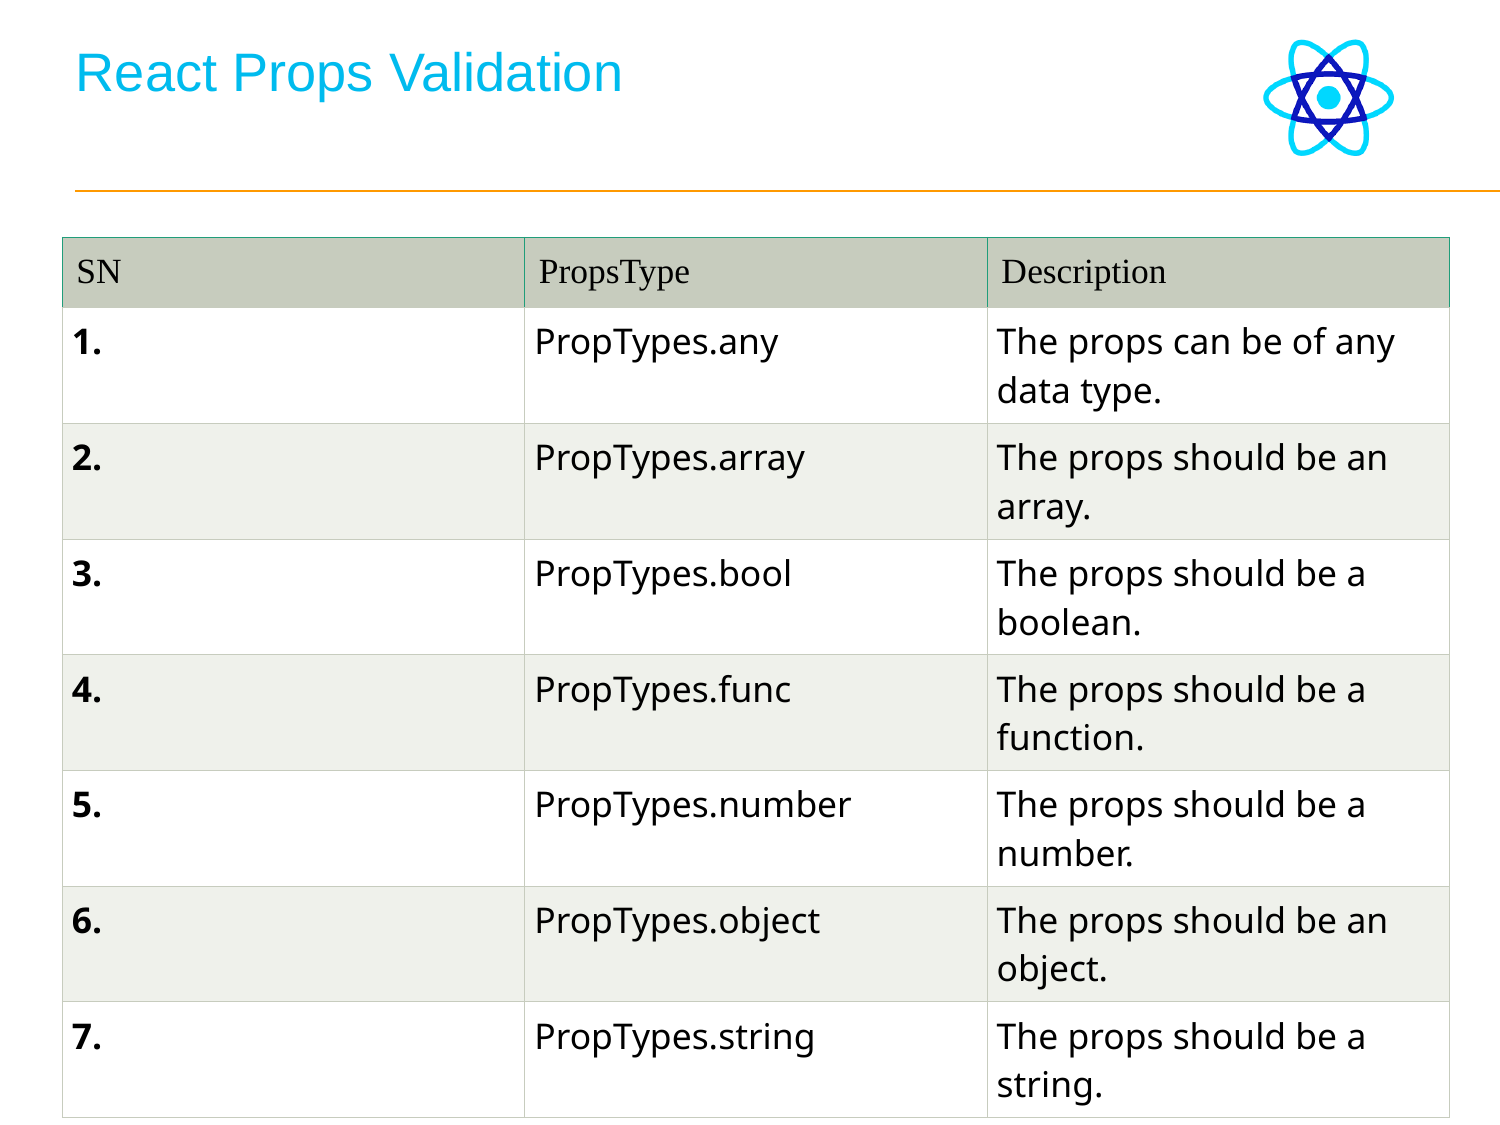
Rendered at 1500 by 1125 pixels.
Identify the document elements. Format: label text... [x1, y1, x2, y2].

table_cell The props should be a string. [988, 1002, 1449, 1117]
table_cell The props should be a number. [988, 771, 1449, 886]
table_cell The props should be an object. [988, 887, 1449, 1001]
table_cell PropTypes.object [525, 887, 987, 1001]
title React Props Validation [75, 27, 1422, 157]
table_cell PropTypes.string [525, 1002, 987, 1117]
table_cell PropTypes.any [525, 308, 987, 423]
table_cell 6. [63, 887, 524, 1001]
table_cell 4. [63, 655, 524, 770]
table_cell PropTypes.func [525, 655, 987, 770]
table_cell 5. [63, 771, 524, 886]
table_header PropsType [525, 238, 987, 307]
table_cell 3. [63, 540, 524, 654]
table_cell The props should be an array. [988, 424, 1449, 539]
table_cell 2. [63, 424, 524, 539]
table_cell The props can be of any data type. [988, 308, 1449, 423]
table_cell 7. [63, 1002, 524, 1117]
table_cell PropTypes.array [525, 424, 987, 539]
table_cell The props should be a function. [988, 655, 1449, 770]
table_header SN [63, 238, 524, 307]
table_cell PropTypes.bool [525, 540, 987, 654]
table_cell 1. [63, 308, 524, 423]
table_cell PropTypes.number [525, 771, 987, 886]
table_cell The props should be a boolean. [988, 540, 1449, 654]
table_header Description [988, 238, 1449, 307]
